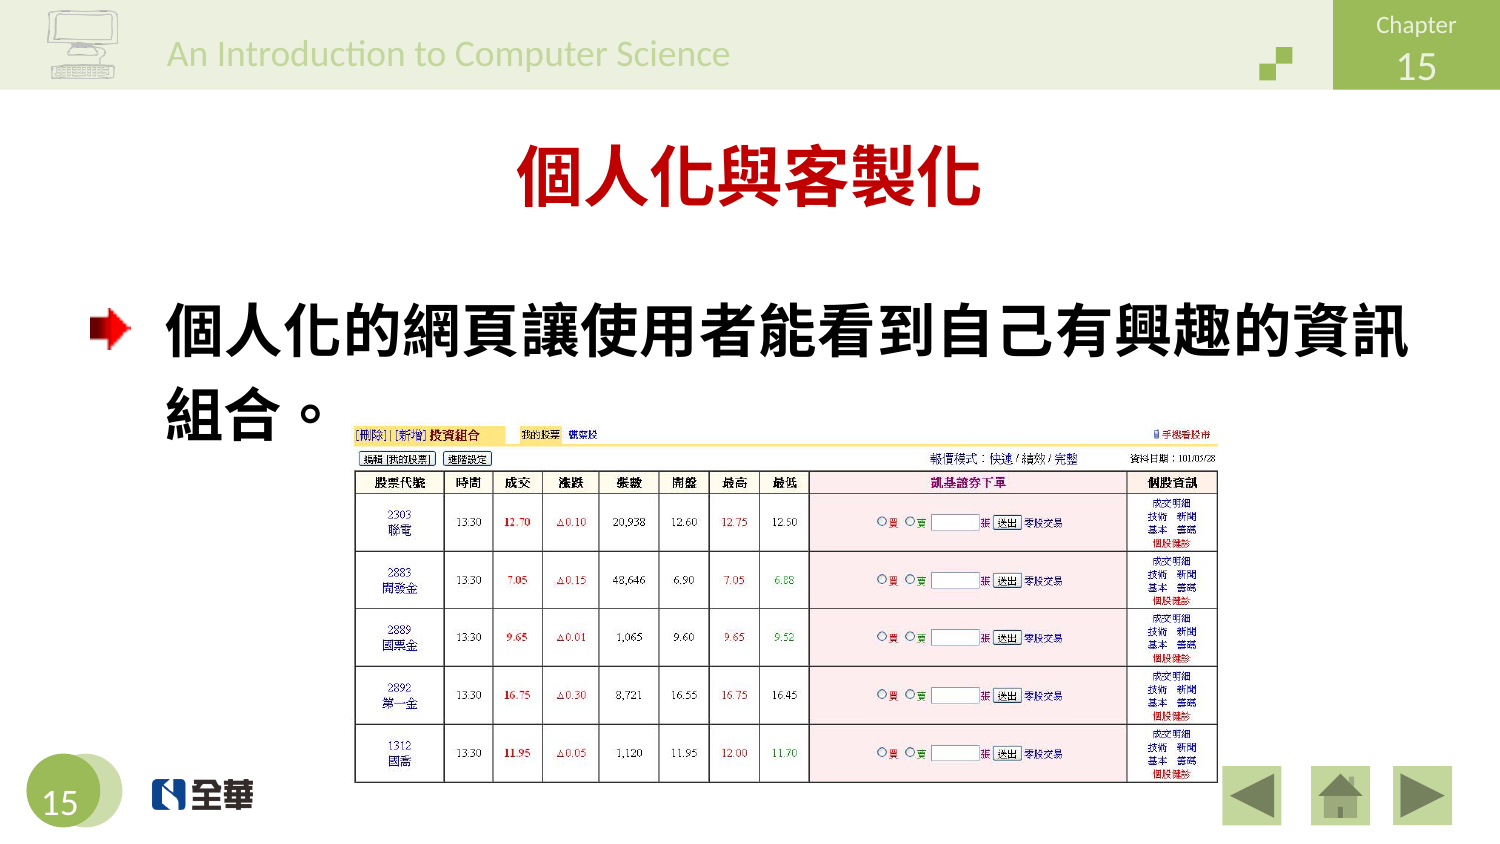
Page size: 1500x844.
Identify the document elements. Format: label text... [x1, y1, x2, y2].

picture [47, 10, 118, 79]
picture [350, 421, 1220, 785]
picture [90, 308, 131, 350]
picture [152, 779, 253, 810]
list 個人化的網頁讓使用者能看到自己有興趣的資訊組合。 [75, 272, 1425, 754]
title 個人化與客製化 [75, 104, 1425, 245]
